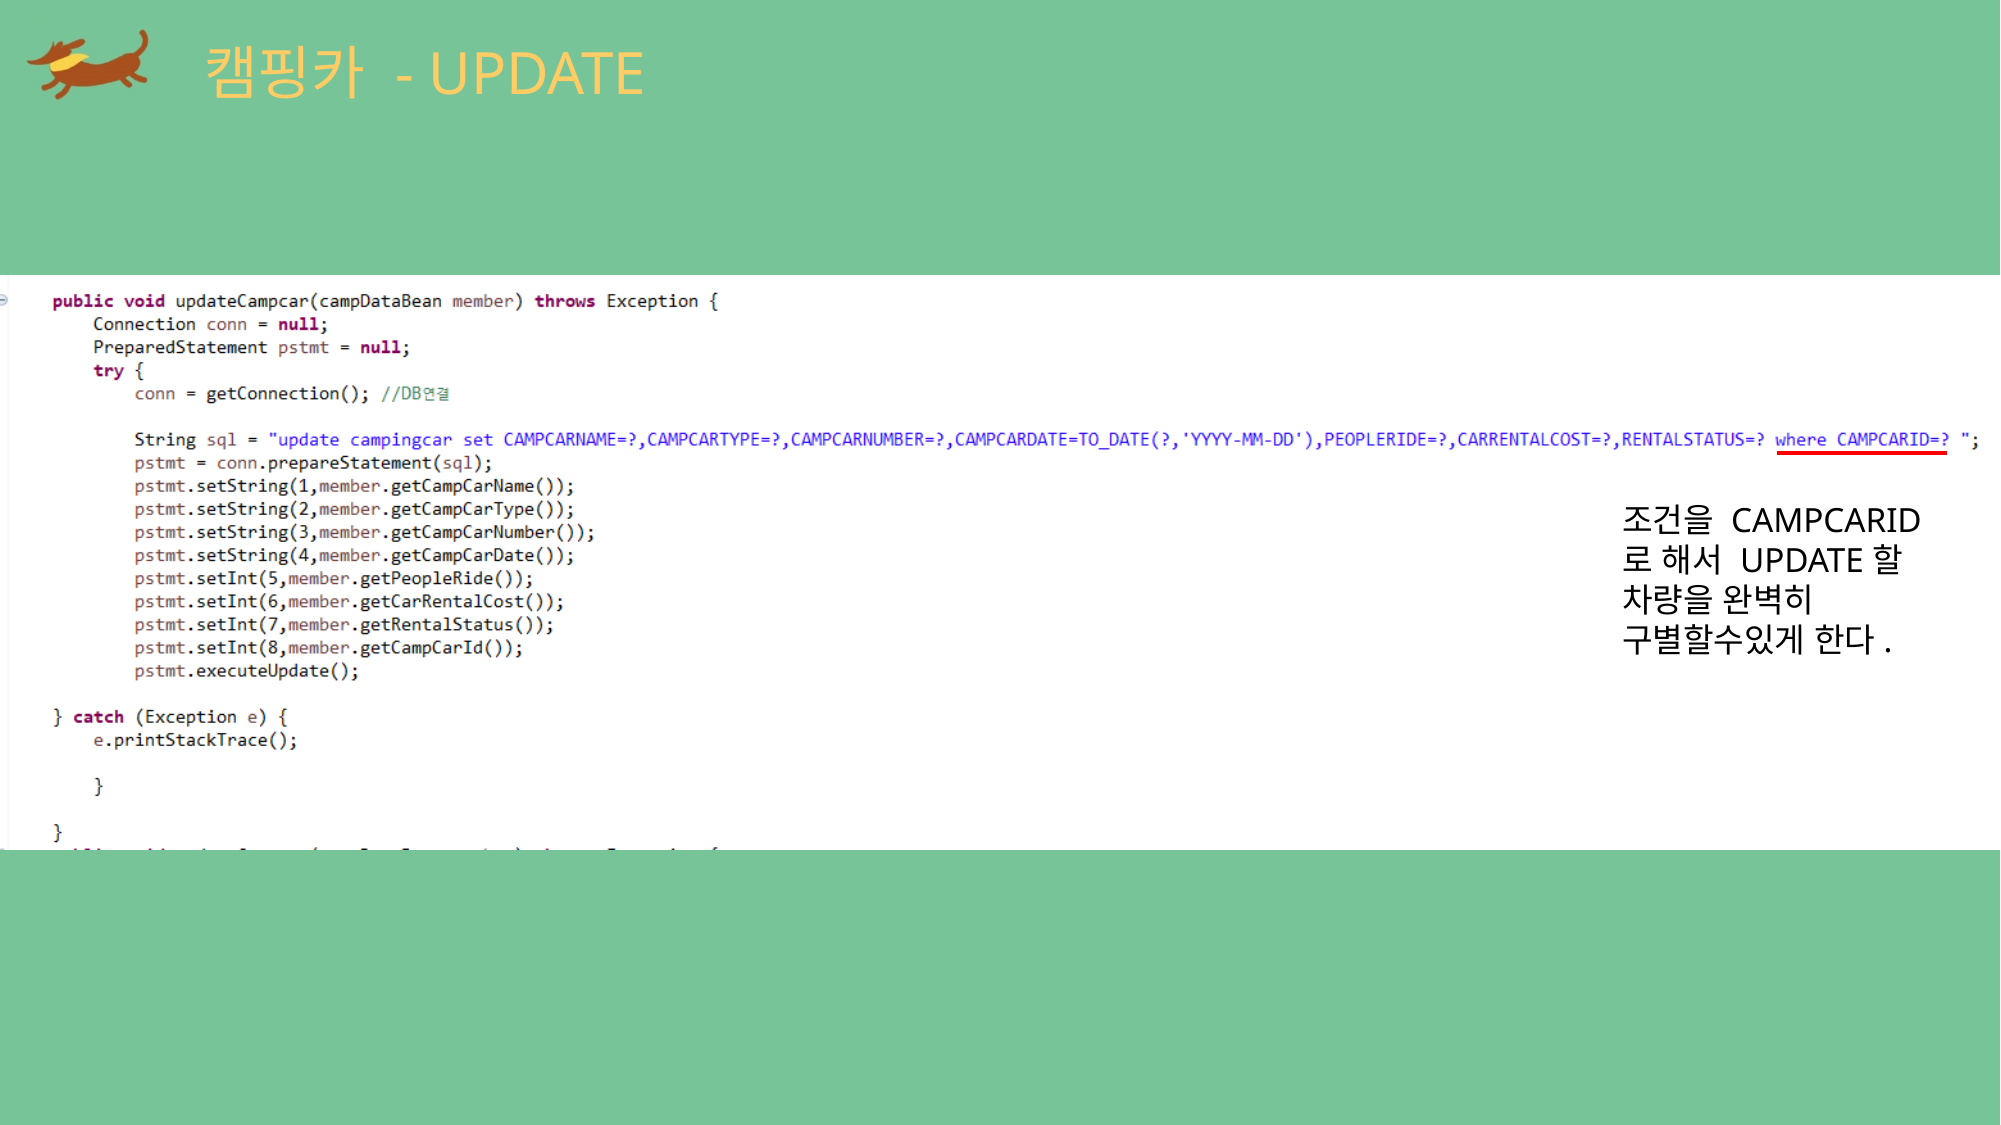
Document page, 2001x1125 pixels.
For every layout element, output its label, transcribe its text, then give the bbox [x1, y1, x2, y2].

picture [0, 275, 2000, 850]
picture [20, 22, 150, 107]
text_box 캠핑카 - UPDATE [189, 28, 759, 114]
